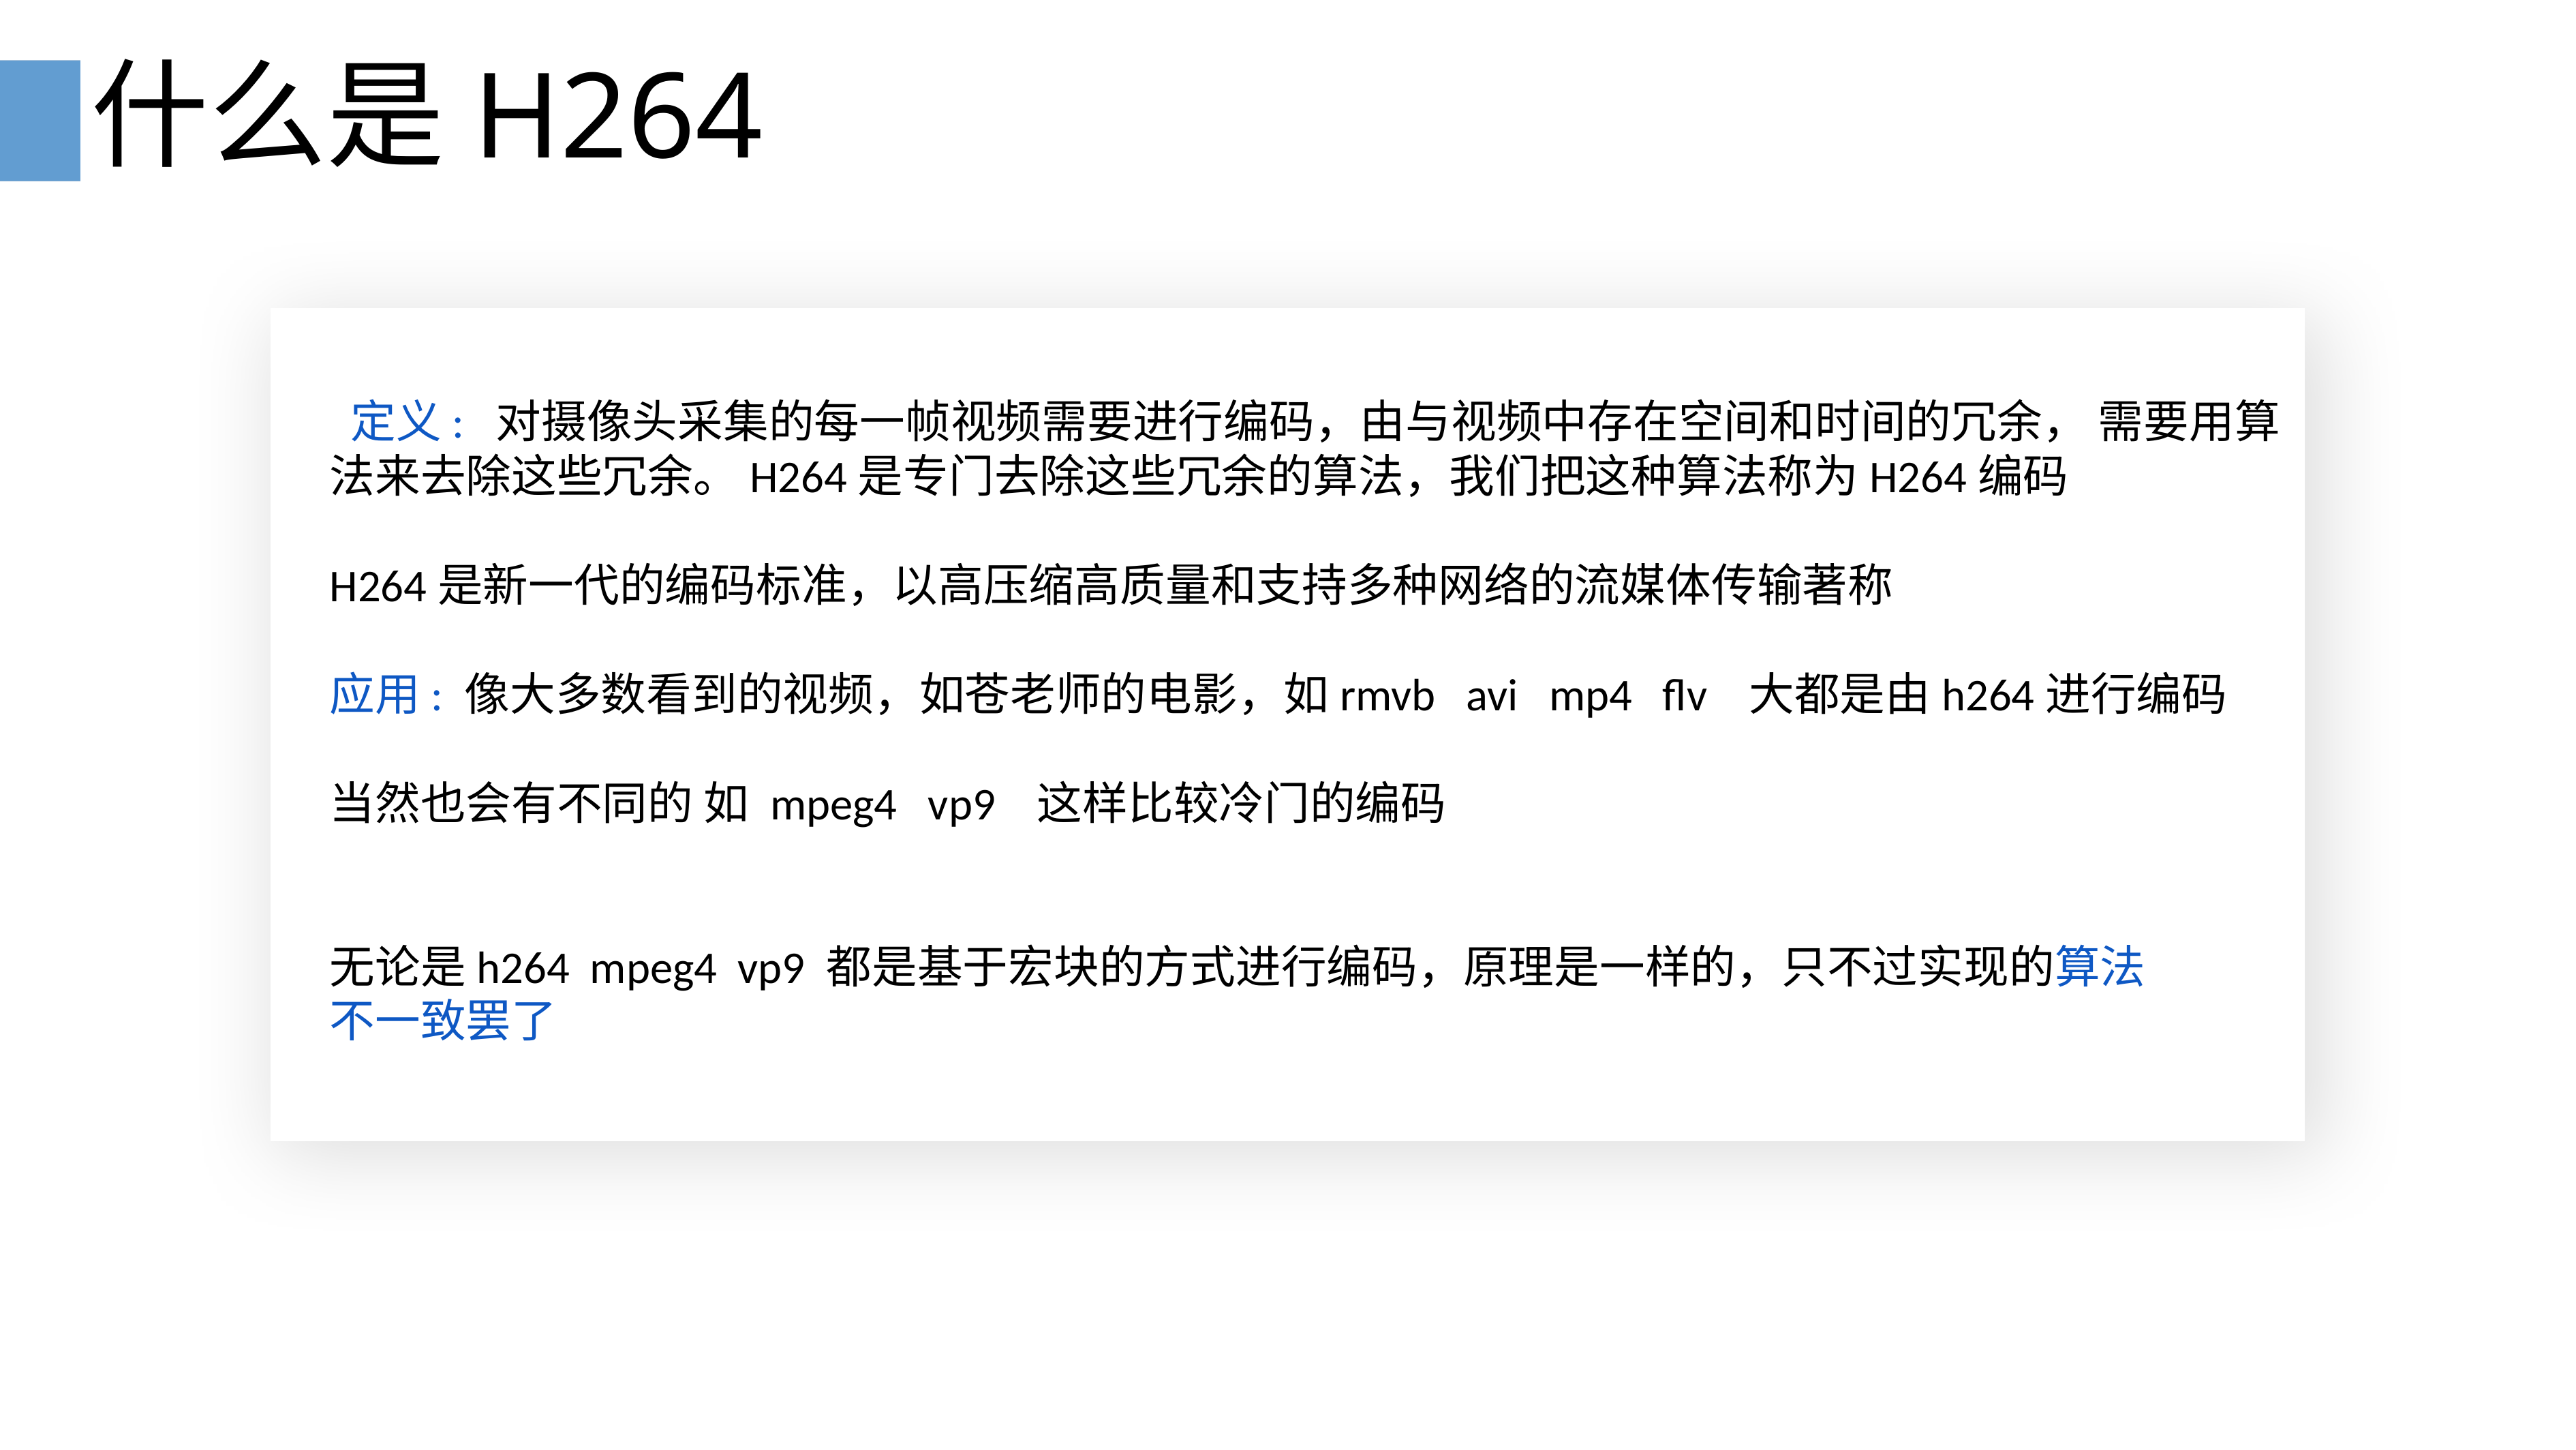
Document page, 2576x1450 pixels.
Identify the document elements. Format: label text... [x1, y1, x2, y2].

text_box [271, 309, 2304, 1141]
title 什么是H264 [80, 58, 2496, 181]
